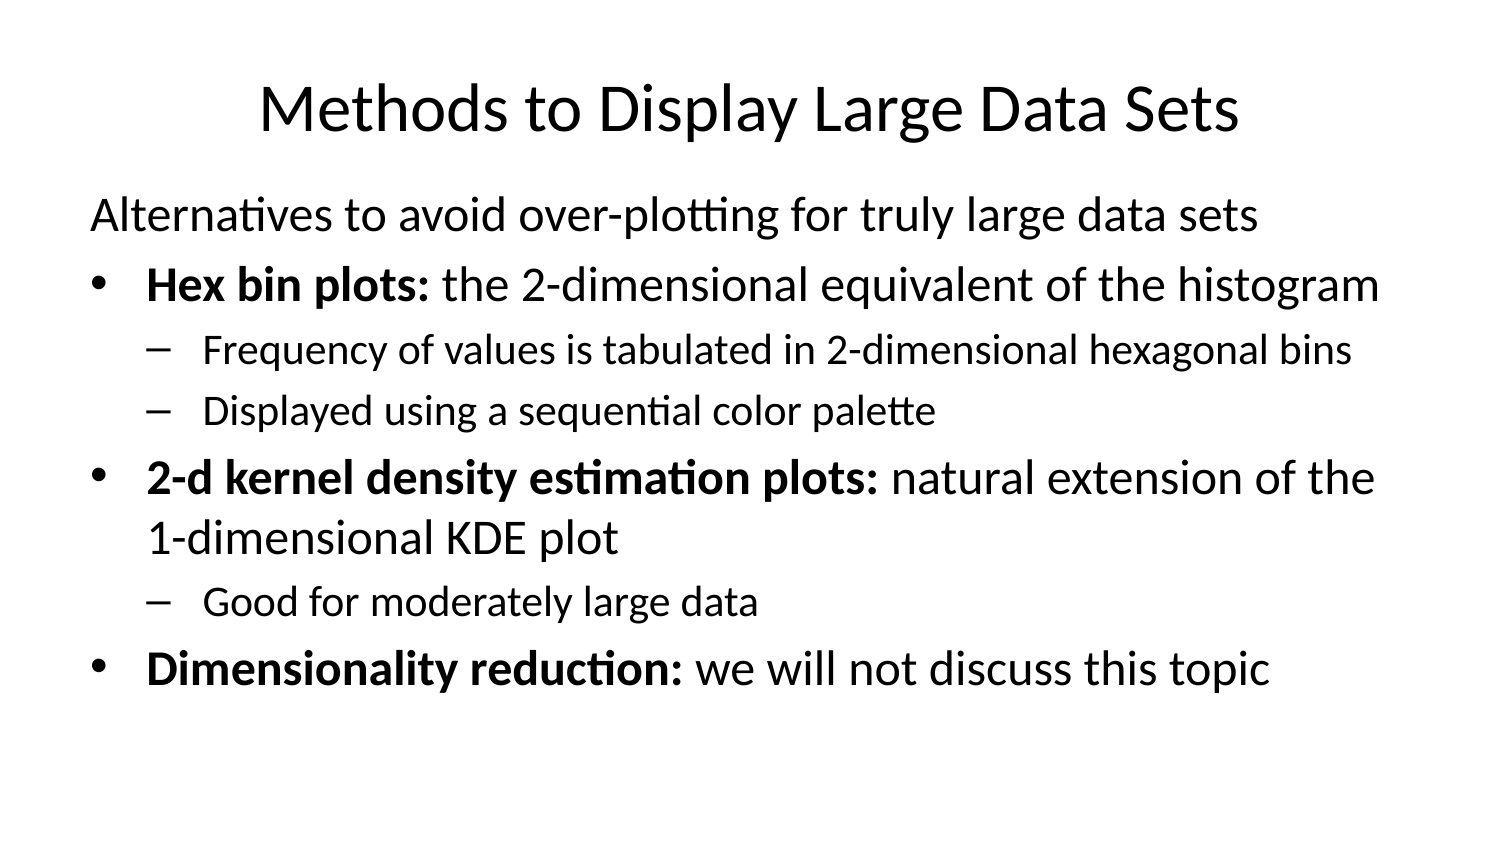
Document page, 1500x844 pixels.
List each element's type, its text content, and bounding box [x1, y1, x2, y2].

title Methods to Display Large Data Sets [75, 33, 1425, 174]
list Alternatives to avoid over-plotting for truly large data sets Hex bin plots: the 2-dimensional equivalent of the histogram Frequency of values is tabulated in 2-dimensional hexagonal bins Displayed using a sequential color palette 2-d kernel density estimation plots: natural extension of the 1-dimensional KDE plot Good for moderately large data Dimensionality reduction: we will not discuss this topic [75, 174, 1425, 803]
